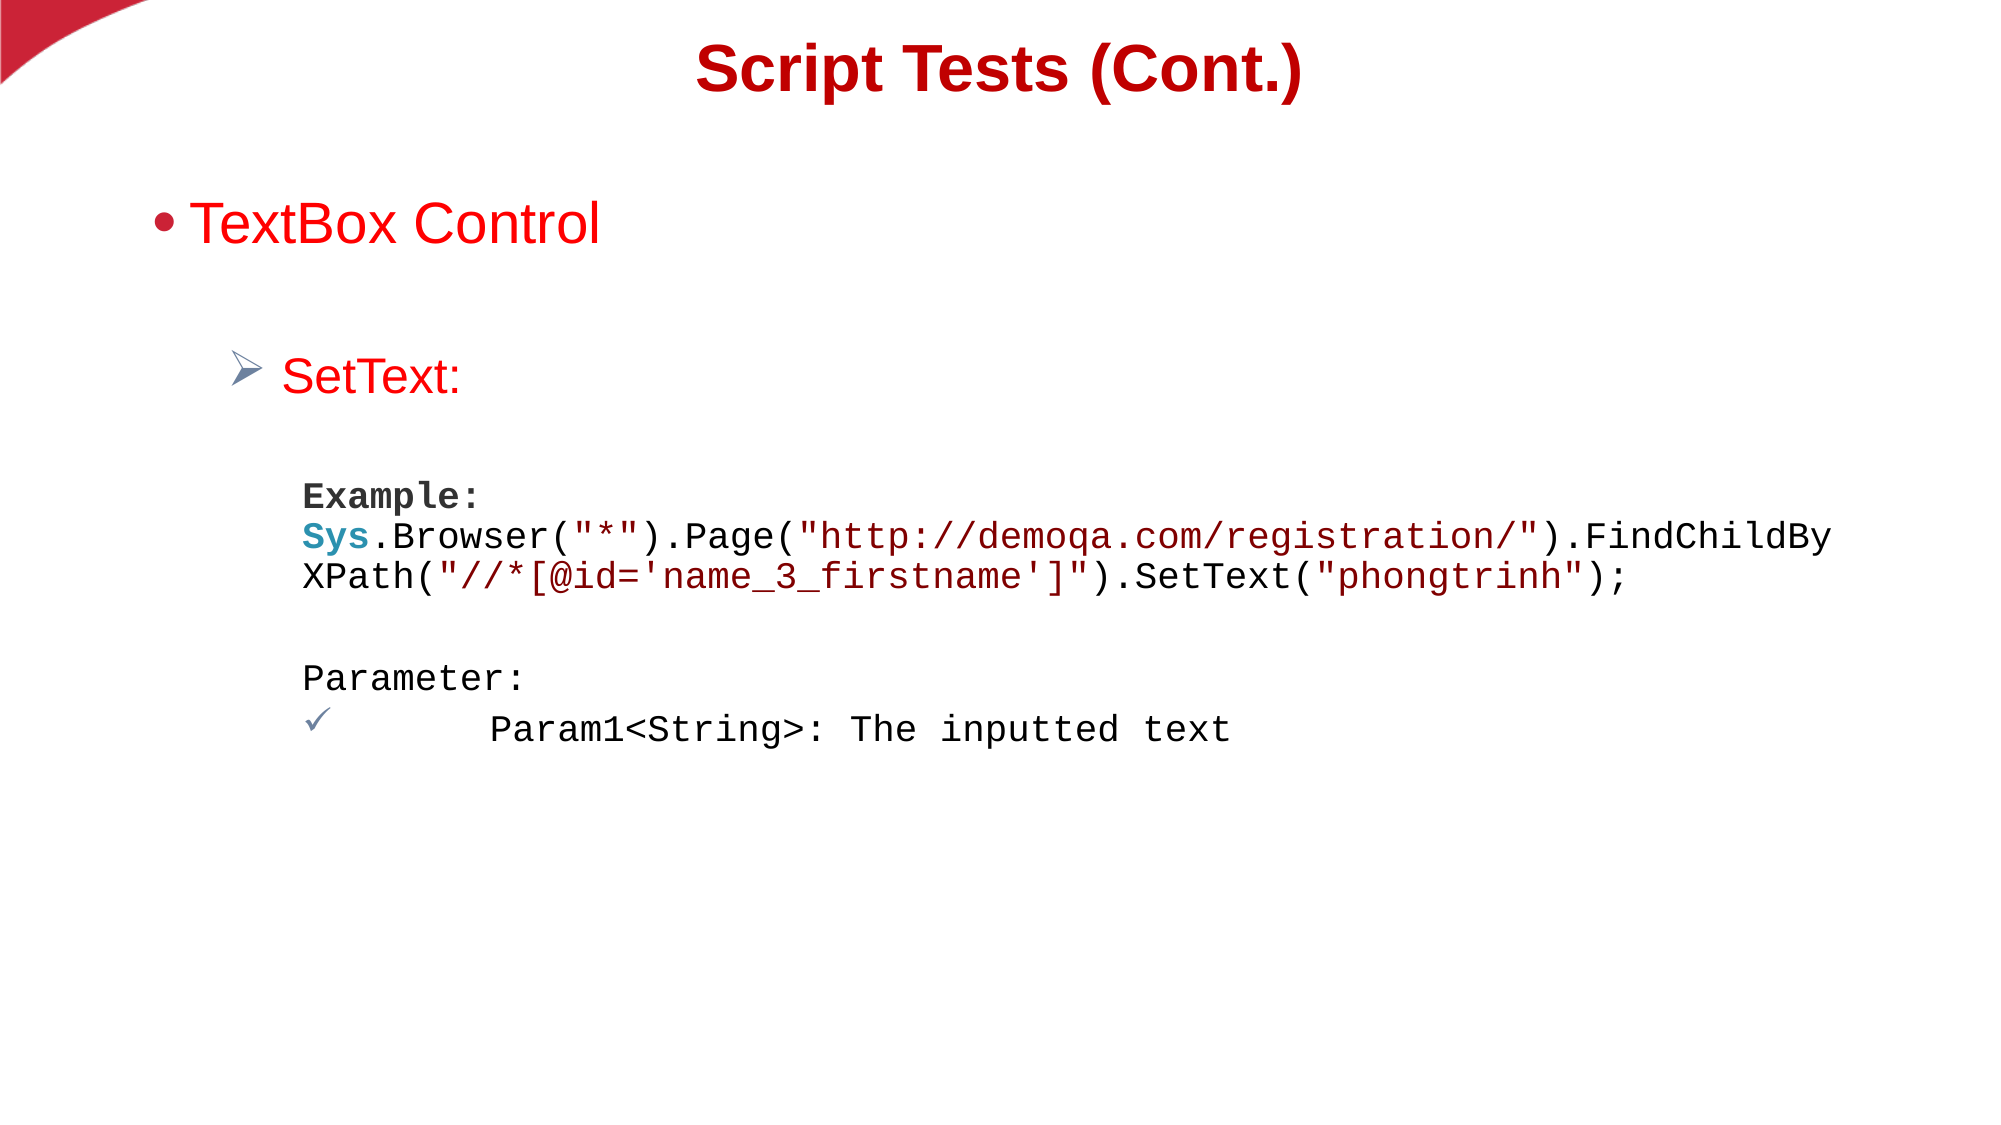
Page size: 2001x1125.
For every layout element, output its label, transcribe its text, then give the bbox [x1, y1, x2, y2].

picture [0, 0, 158, 89]
list TextBox Control SetText: Example: Sys.Browser("*").Page("http://demoqa.com/registration/").FindChildByXPath("//*[@id='name_3_firstname']").SetText("phongtrinh"); Parameter: Param1<String>: The inputted text [137, 185, 1863, 1014]
title Script Tests (Cont.) [137, 25, 1863, 115]
